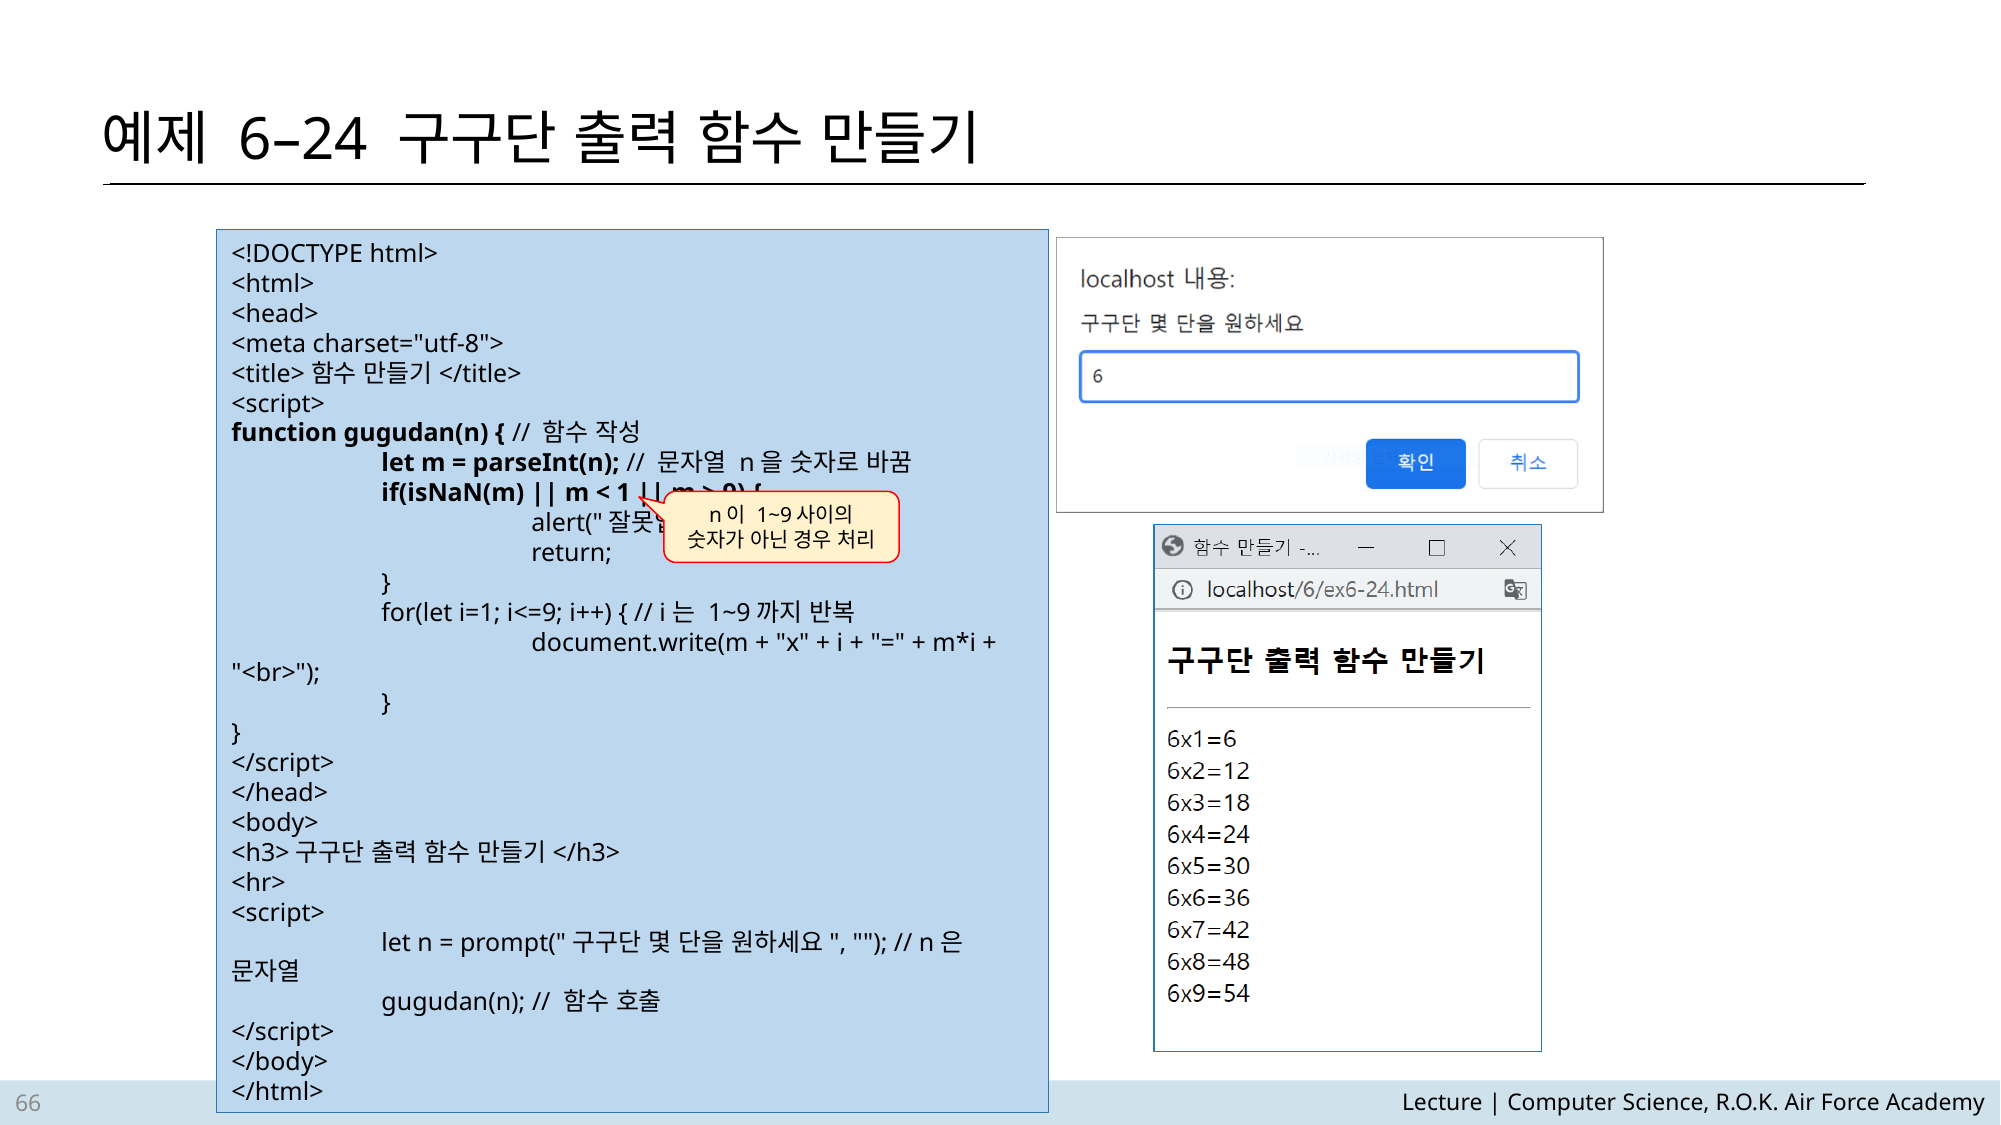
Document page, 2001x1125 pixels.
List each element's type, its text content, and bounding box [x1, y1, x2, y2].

picture [1154, 525, 1542, 1051]
text_box <!DOCTYPE html> <html> <head> <meta charset="utf-8"> <title>함수 만들기</title> <script> function gugudan(n) { // 함수 작성 let m = parseInt(n); // 문자열 n을 숫자로 바꿈 if(isNaN(m) || m < 1 || m > 9) { alert("잘못입력하셨습니다."); return; } for(let i=1; i<=9; i++) { // i는 1~9까지 반복 document.write(m + "x" + i + "=" + m*i + "<br>"); } } </script> </head> <body> <h3>구구단 출력 함수 만들기</h3> <hr> <script> let n = prompt("구구단 몇 단을 원하세요", ""); // n은 문자열 gugudan(n); // 함수 호출 </script> </body> </html> [216, 229, 1049, 1113]
picture [1052, 231, 1607, 518]
slide_number 66 [0, 1086, 114, 1123]
text_box n이 1~9사이의 숫자가 아닌 경우 처리 [638, 490, 901, 564]
list 예제 6–24 구구단 출력 함수 만들기 [90, 109, 1862, 172]
